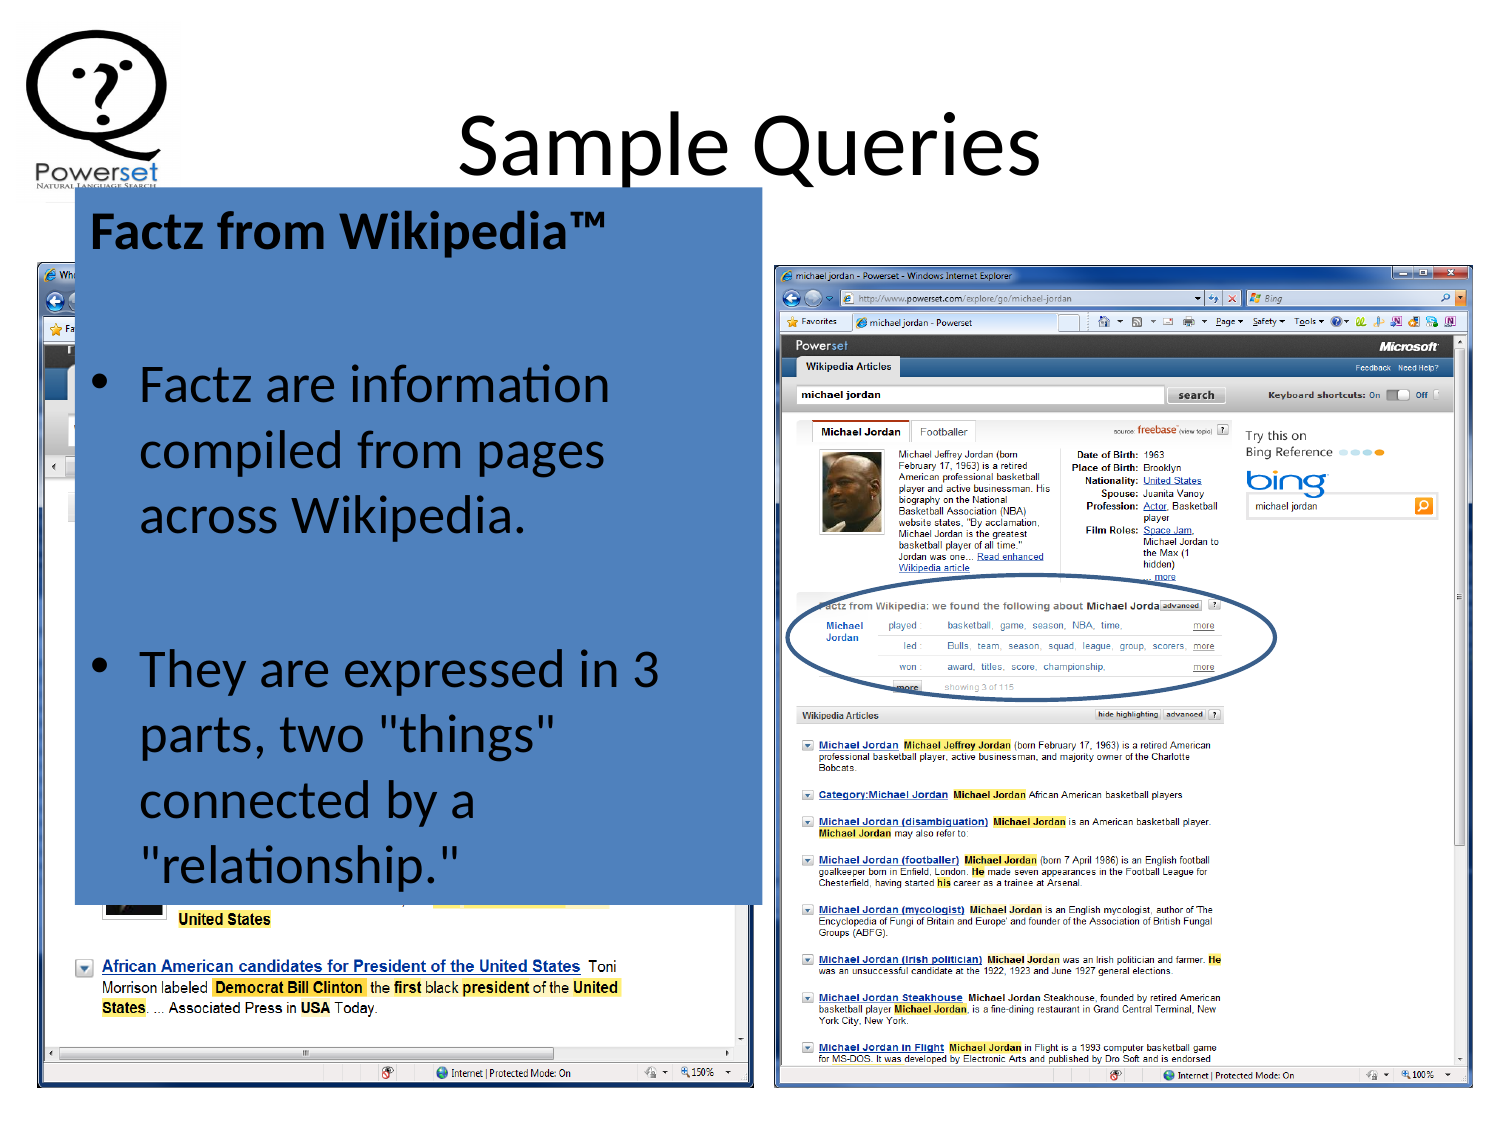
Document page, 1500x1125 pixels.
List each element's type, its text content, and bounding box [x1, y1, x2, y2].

picture [16, 20, 182, 203]
title Sample Queries [187, 45, 1425, 233]
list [37, 262, 754, 1088]
text_box Factz from Wikipedia™ Factz are information compiled from pages across Wikipedia. They are expressed in 3 parts, two "things" connected by a "relationship." [74, 187, 763, 905]
picture [774, 265, 1473, 1088]
